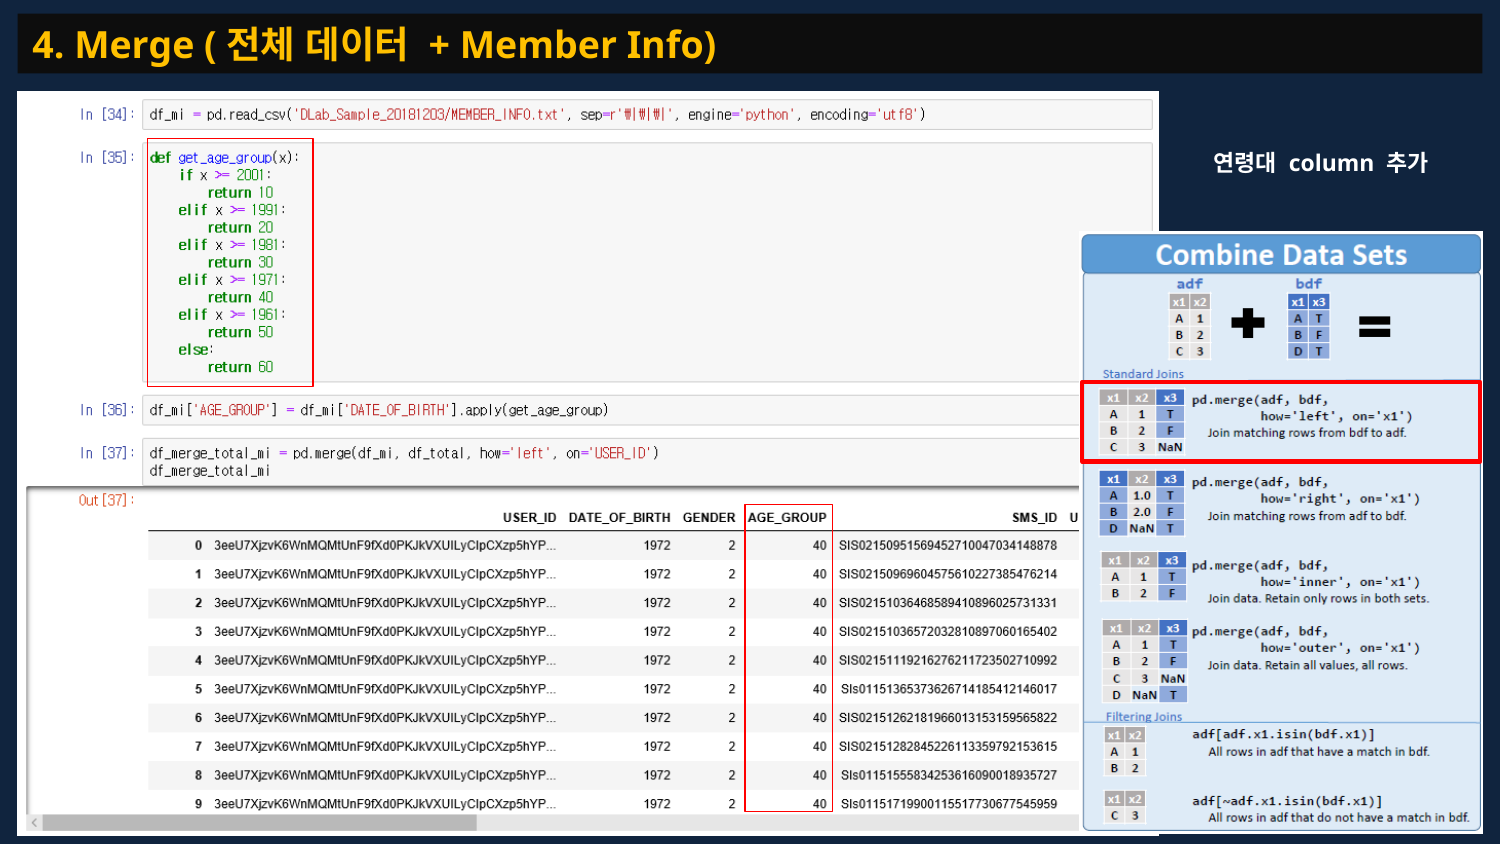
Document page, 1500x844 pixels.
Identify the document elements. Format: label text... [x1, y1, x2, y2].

text_box 연령대 column 추가 [1198, 127, 1444, 183]
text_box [1079, 231, 1483, 835]
picture [17, 90, 1159, 836]
text_box 4. Merge (전체 데이터 + Member Info) [17, 13, 1483, 74]
